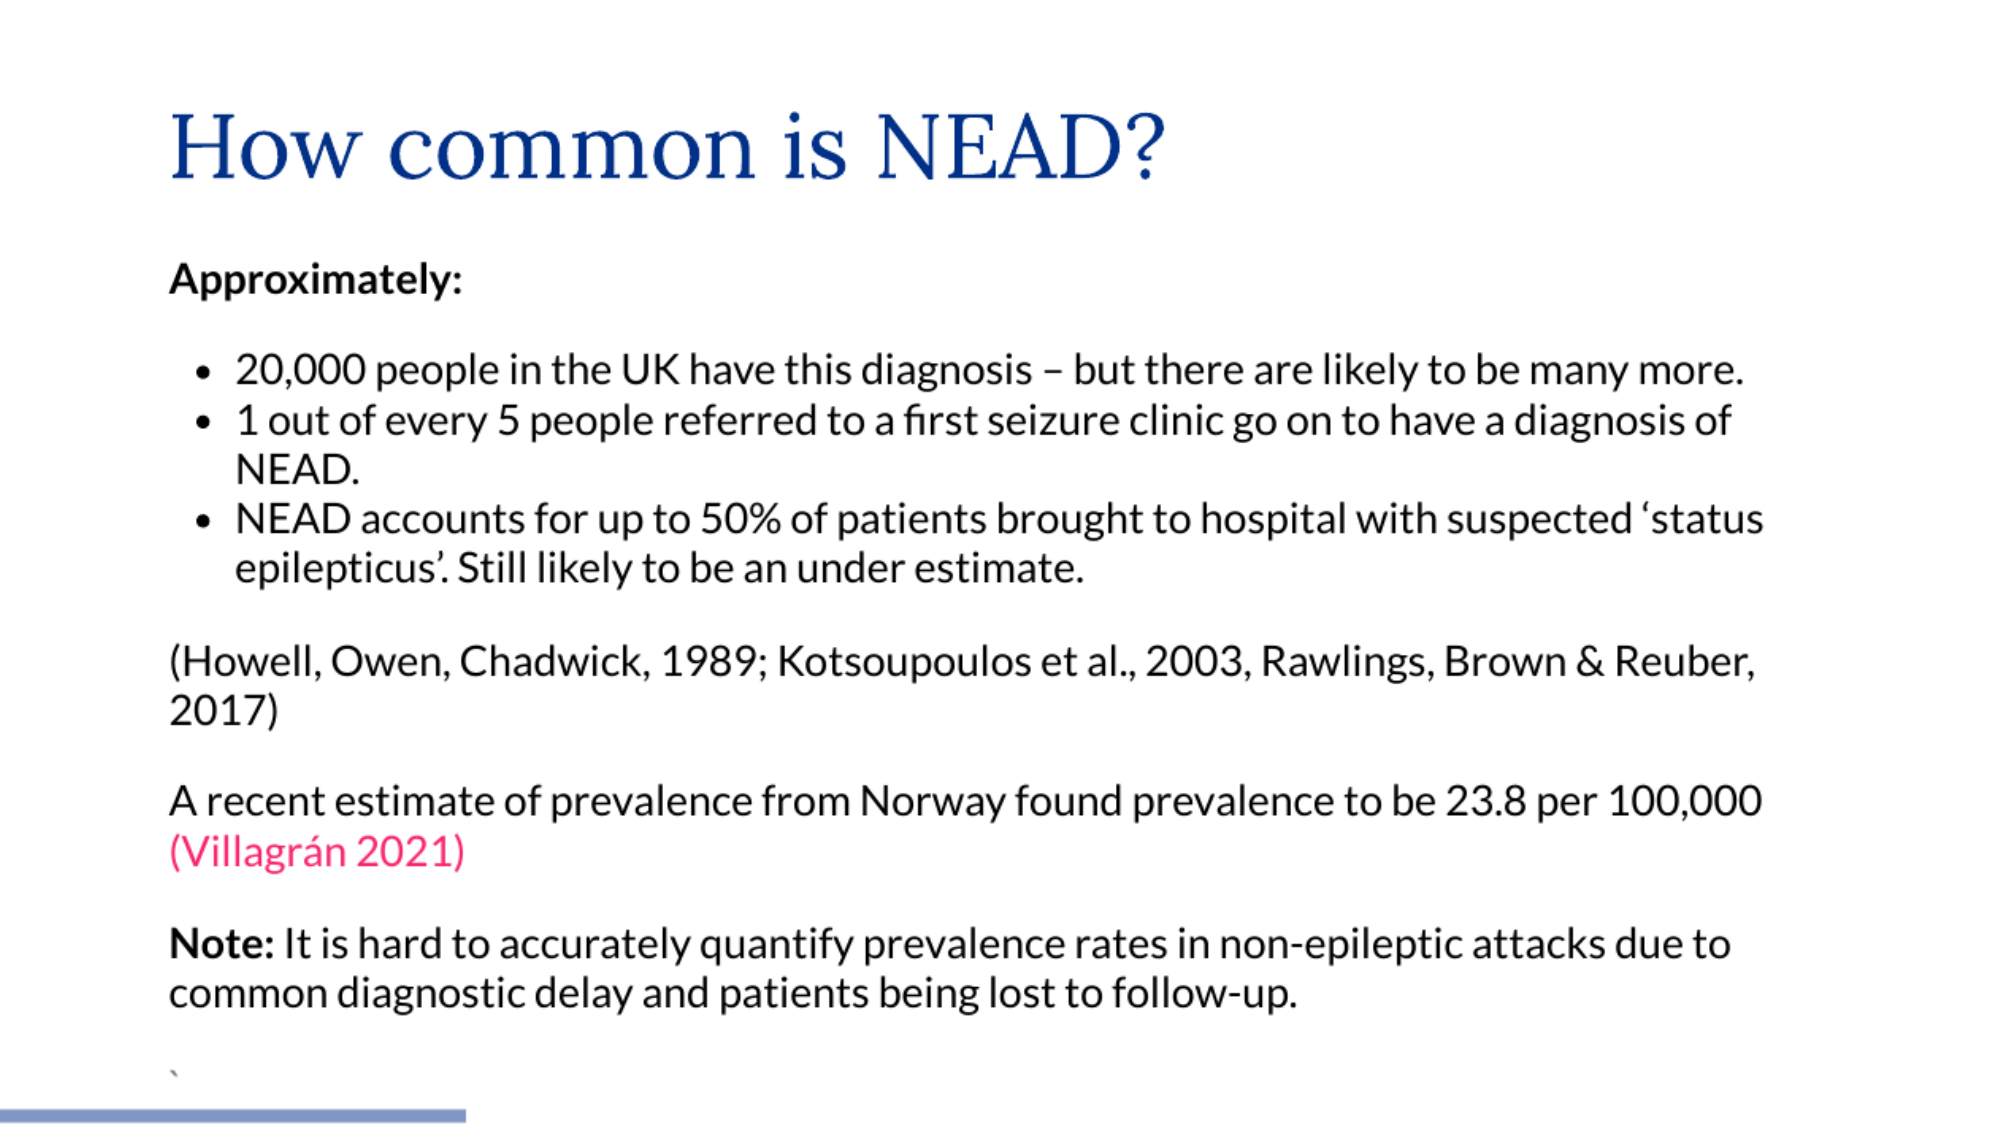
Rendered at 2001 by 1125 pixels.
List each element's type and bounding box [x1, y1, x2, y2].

list [0, 0, 2000, 1125]
